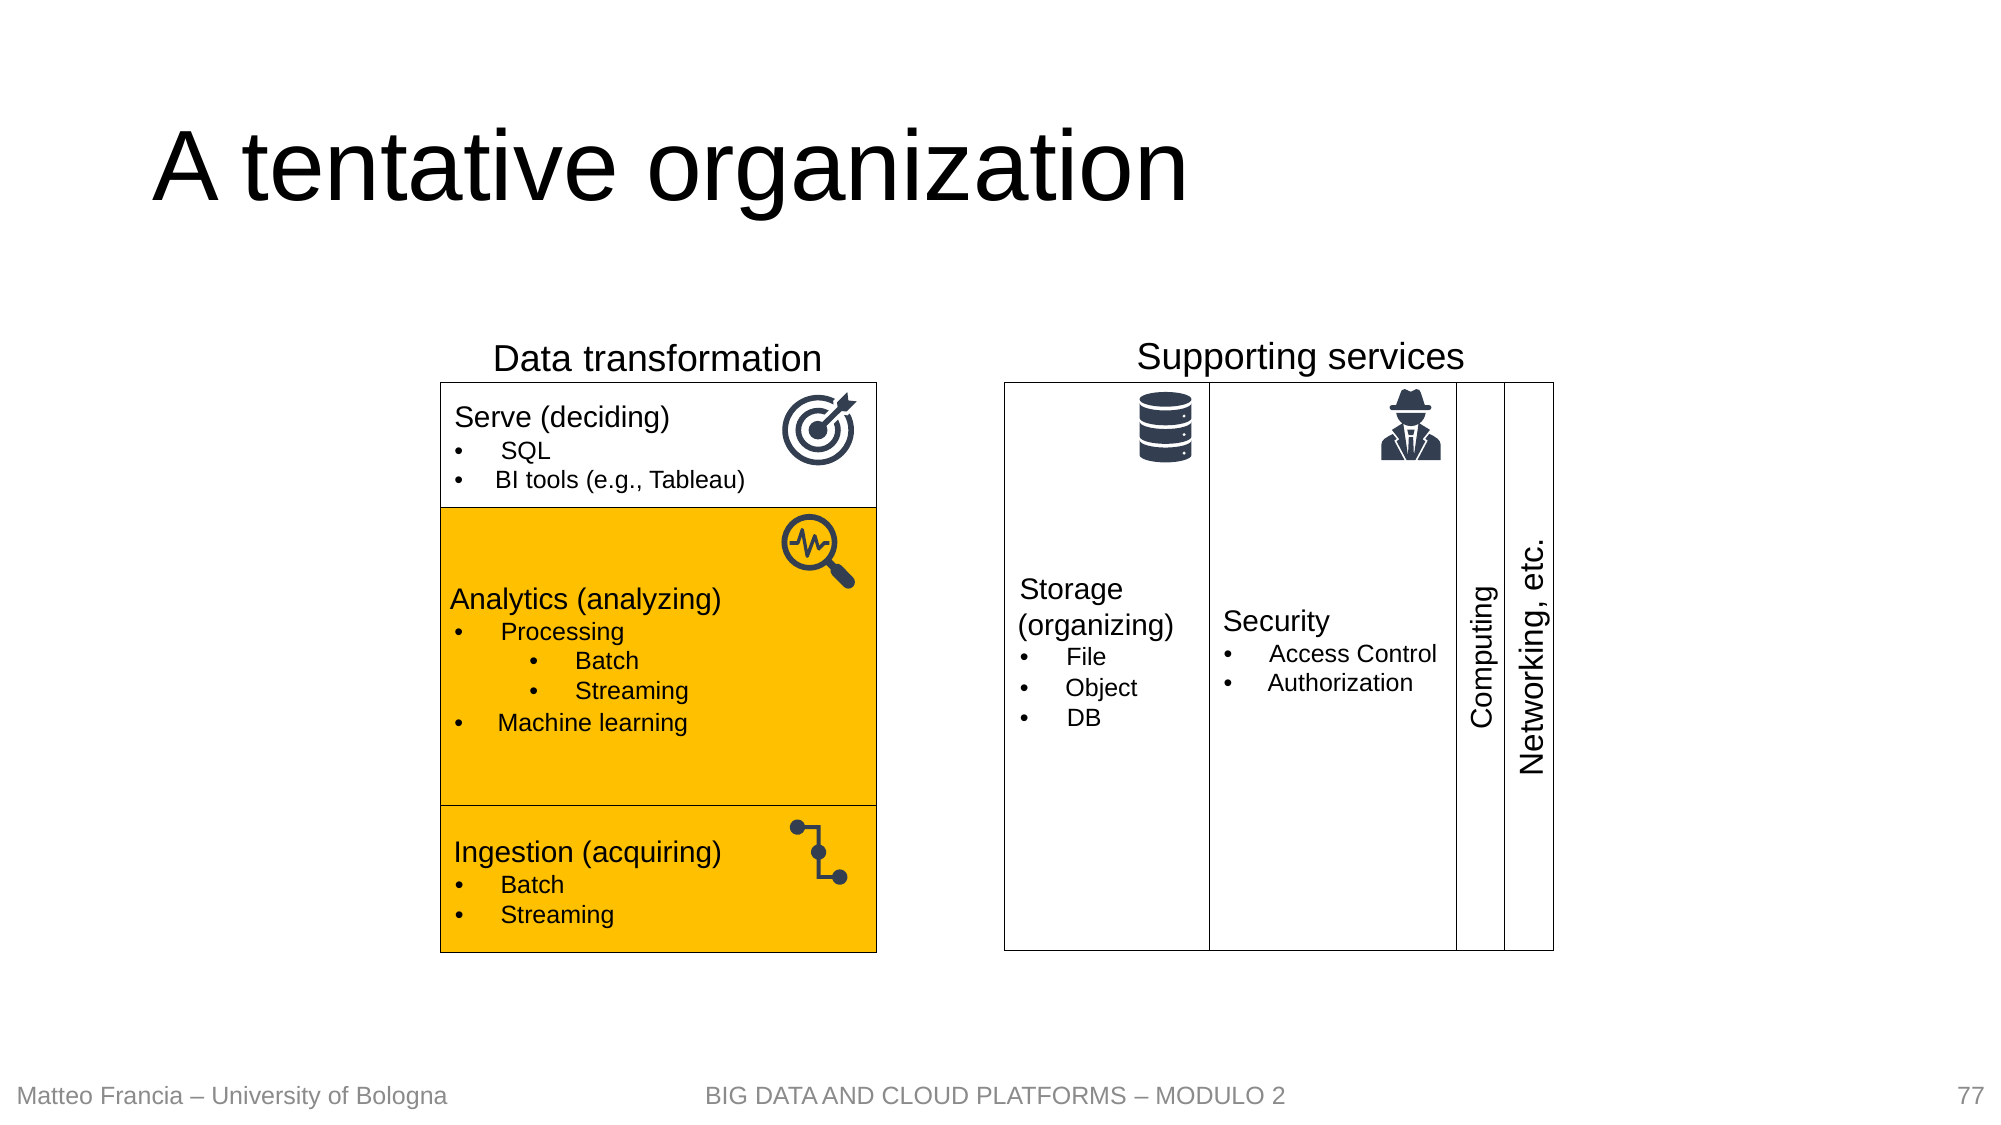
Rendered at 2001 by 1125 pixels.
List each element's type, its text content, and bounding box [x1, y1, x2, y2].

slide_number 77 [1550, 1065, 2000, 1125]
footer Matteo Francia – University of Bologna [0, 1065, 466, 1125]
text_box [439, 325, 1558, 953]
title A tentative organization [137, 59, 1863, 278]
